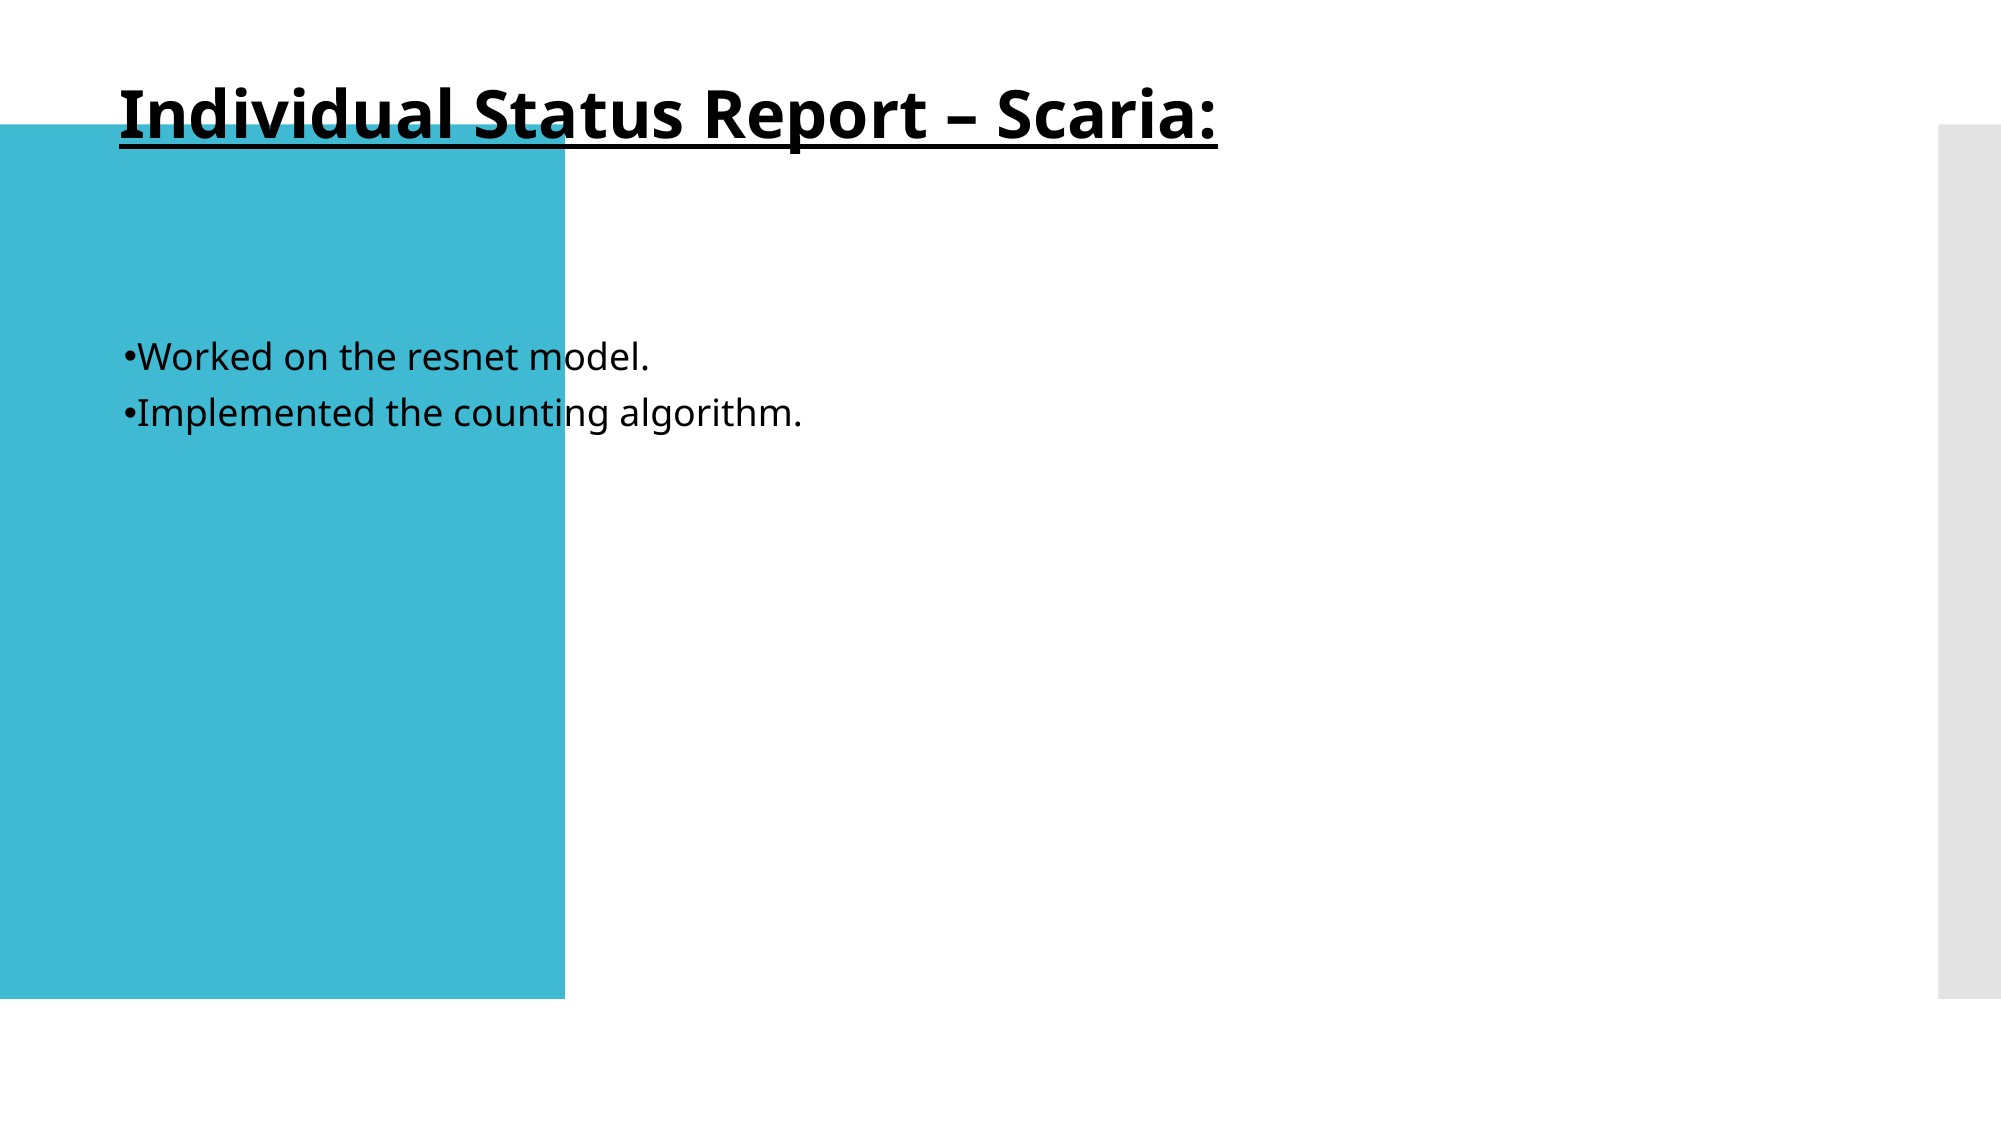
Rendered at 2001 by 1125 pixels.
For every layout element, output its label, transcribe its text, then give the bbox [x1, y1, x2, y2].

text_box Worked on the resnet model. Implemented the counting algorithm. [124, 321, 1234, 491]
text_box Individual Status Report – Scaria: [119, 63, 1229, 152]
